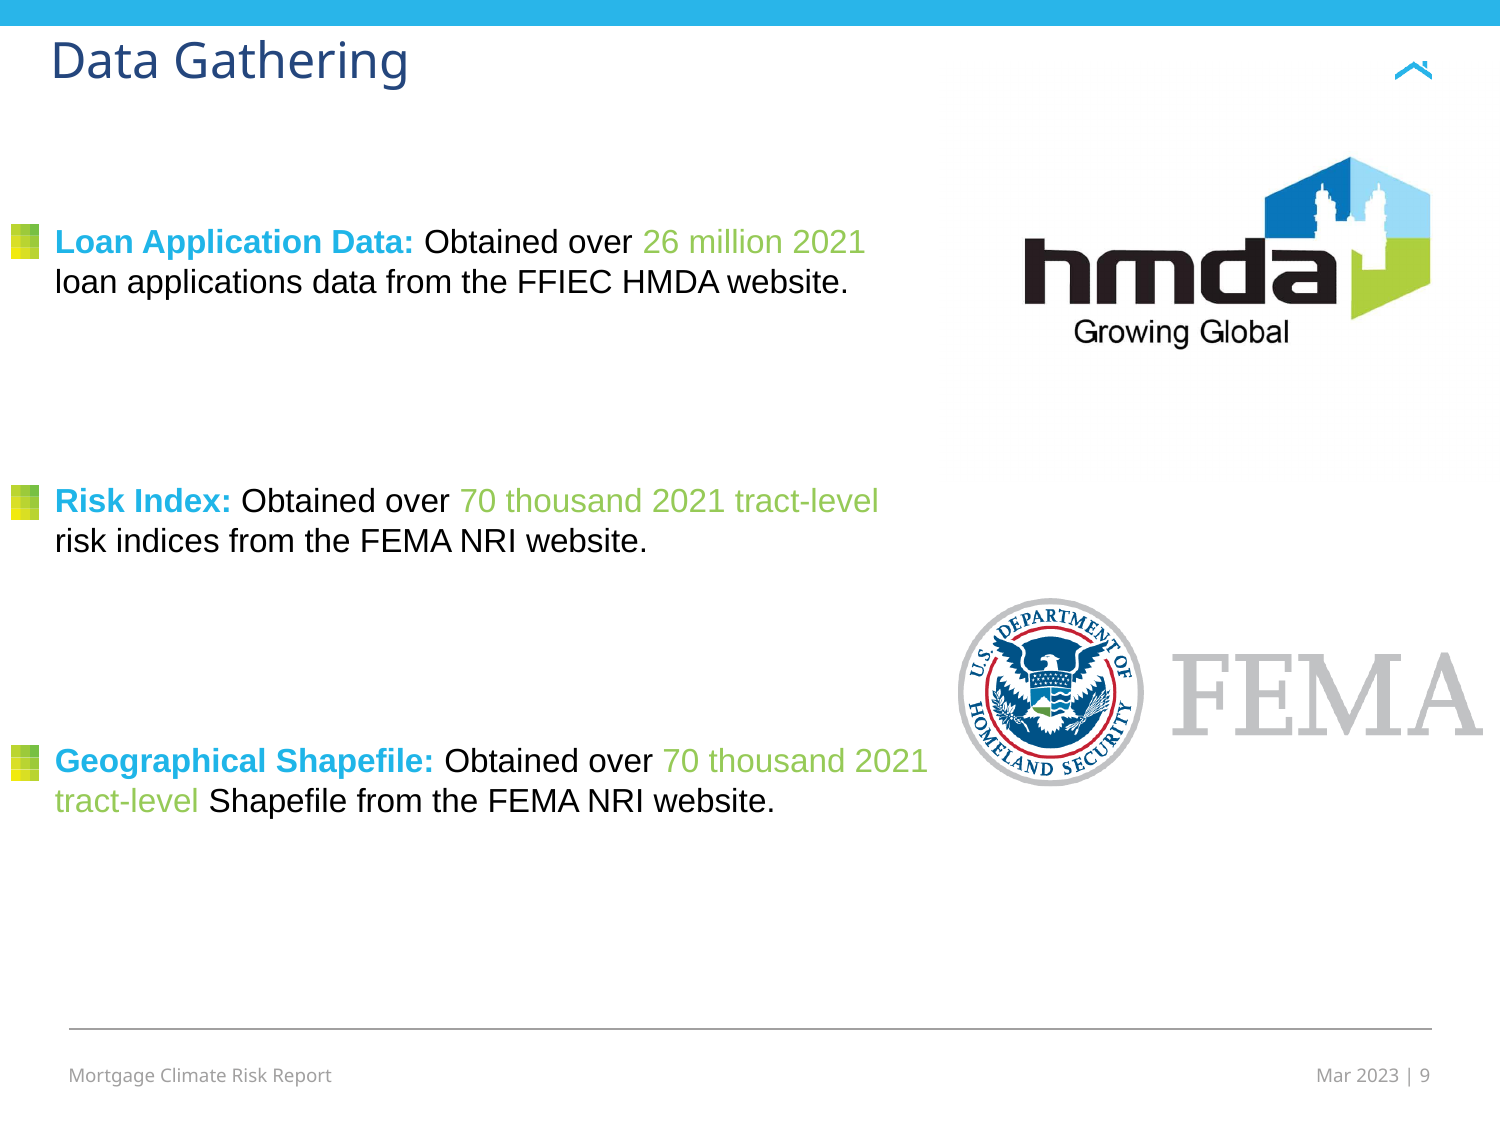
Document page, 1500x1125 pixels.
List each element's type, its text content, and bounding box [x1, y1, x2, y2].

picture [11, 745, 39, 781]
footer Mortgage Climate Risk Report [66, 1063, 357, 1125]
picture [909, 569, 1500, 815]
picture [11, 484, 39, 520]
picture [939, 61, 1500, 483]
picture [11, 224, 39, 260]
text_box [0, 0, 1500, 1030]
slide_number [1313, 1063, 1440, 1125]
